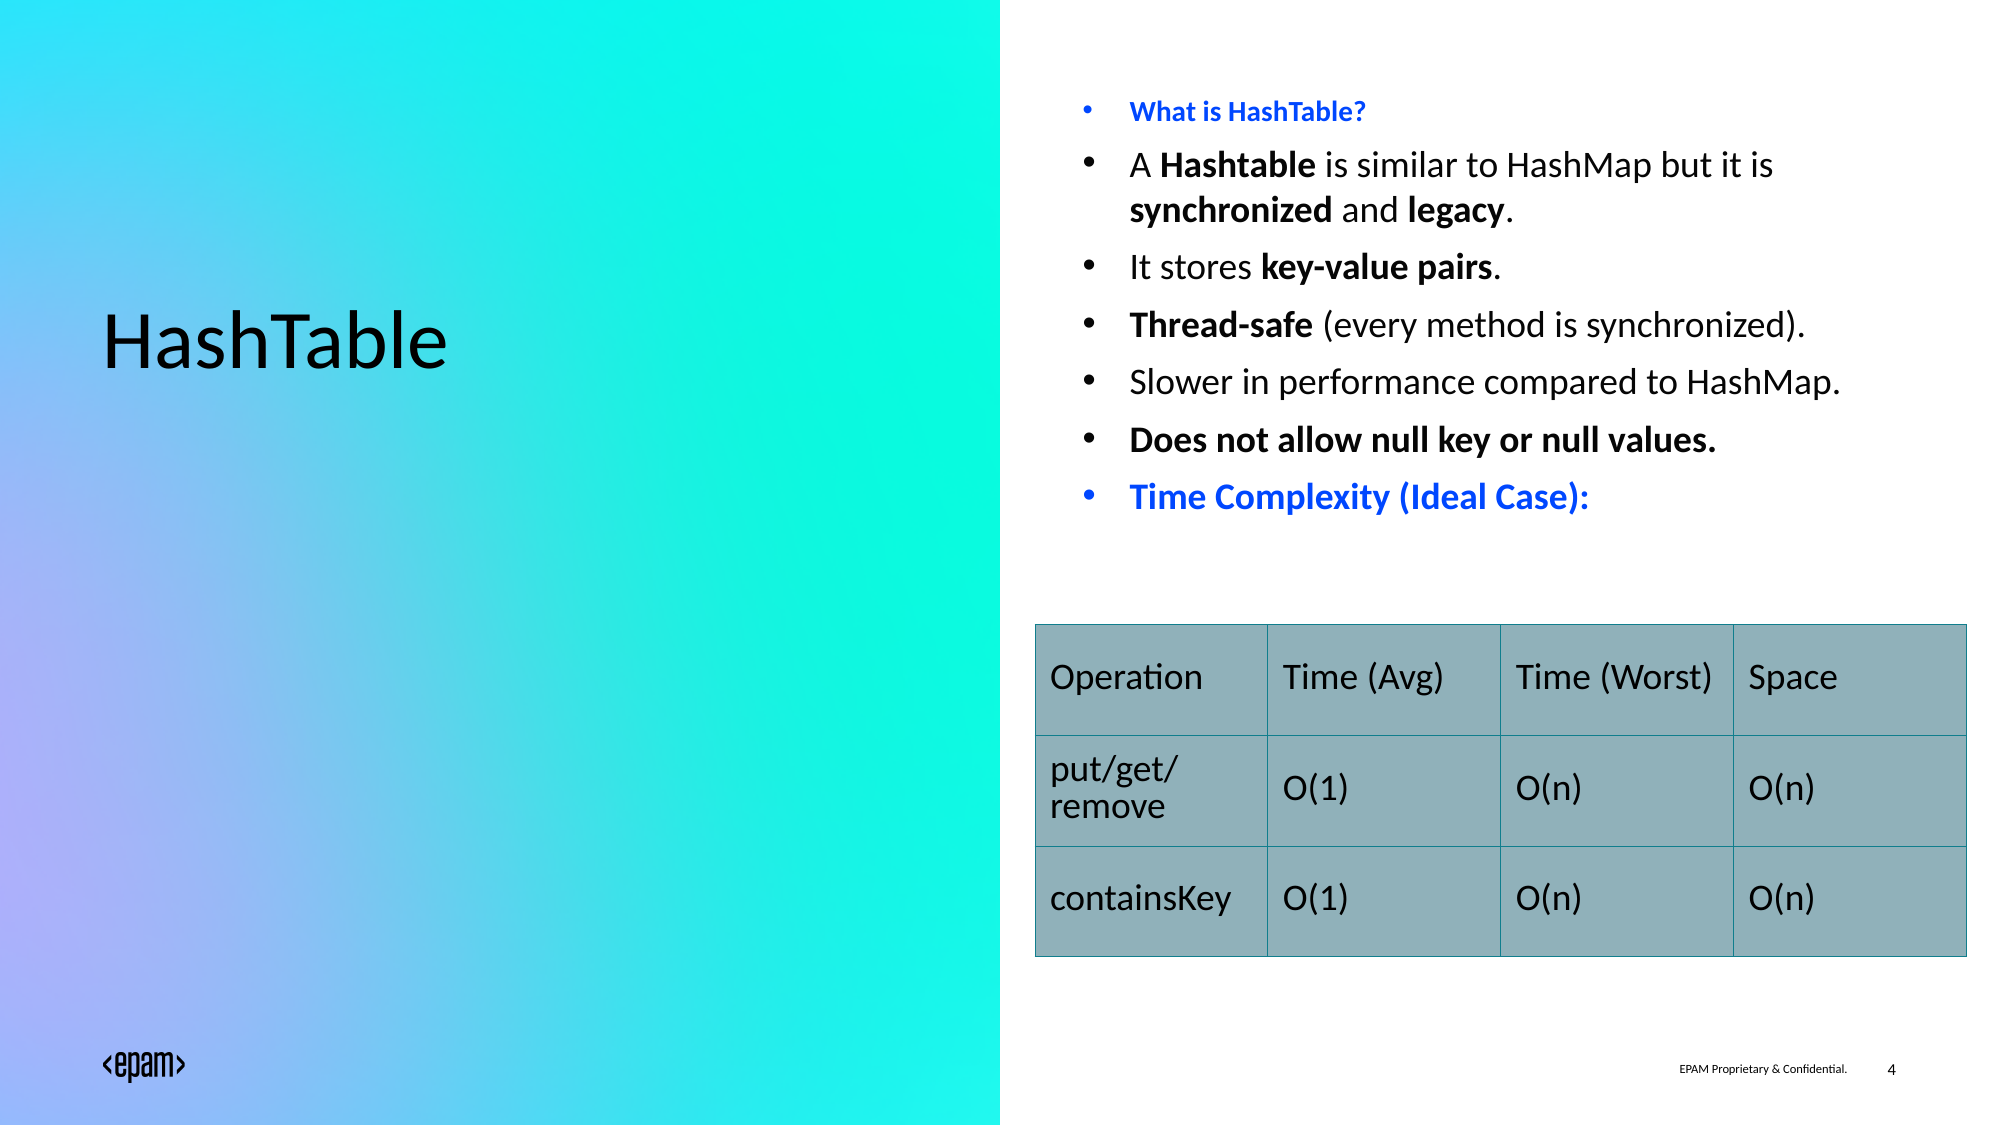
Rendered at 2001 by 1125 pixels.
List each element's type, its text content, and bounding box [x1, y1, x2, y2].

table_cell O(n) [1734, 736, 1966, 846]
table_cell O(n) [1501, 847, 1733, 956]
title HashTable [102, 285, 978, 387]
table_cell O(1) [1268, 847, 1500, 956]
table_cell O(n) [1734, 847, 1966, 956]
table_cell containsKey [1036, 847, 1267, 956]
picture [0, 0, 1000, 1125]
table_cell put/get/remove [1036, 736, 1267, 846]
table_cell O(1) [1268, 736, 1500, 846]
table_header Space [1734, 625, 1966, 735]
text_box What is HashTable? A Hashtable is similar to HashMap but it is synchronized and legacy. It stores key-value pairs. Thread-safe (every method is synchronized). Slower in performance compared to HashMap. Does not allow null key or null values. Time Complexity (Ideal Case): [1068, 84, 1928, 624]
text_box [102, 412, 790, 563]
table_cell O(n) [1501, 736, 1733, 846]
table_header Time (Worst) [1501, 625, 1733, 735]
table_header Time (Avg) [1268, 625, 1500, 735]
table_header Operation [1036, 625, 1267, 735]
